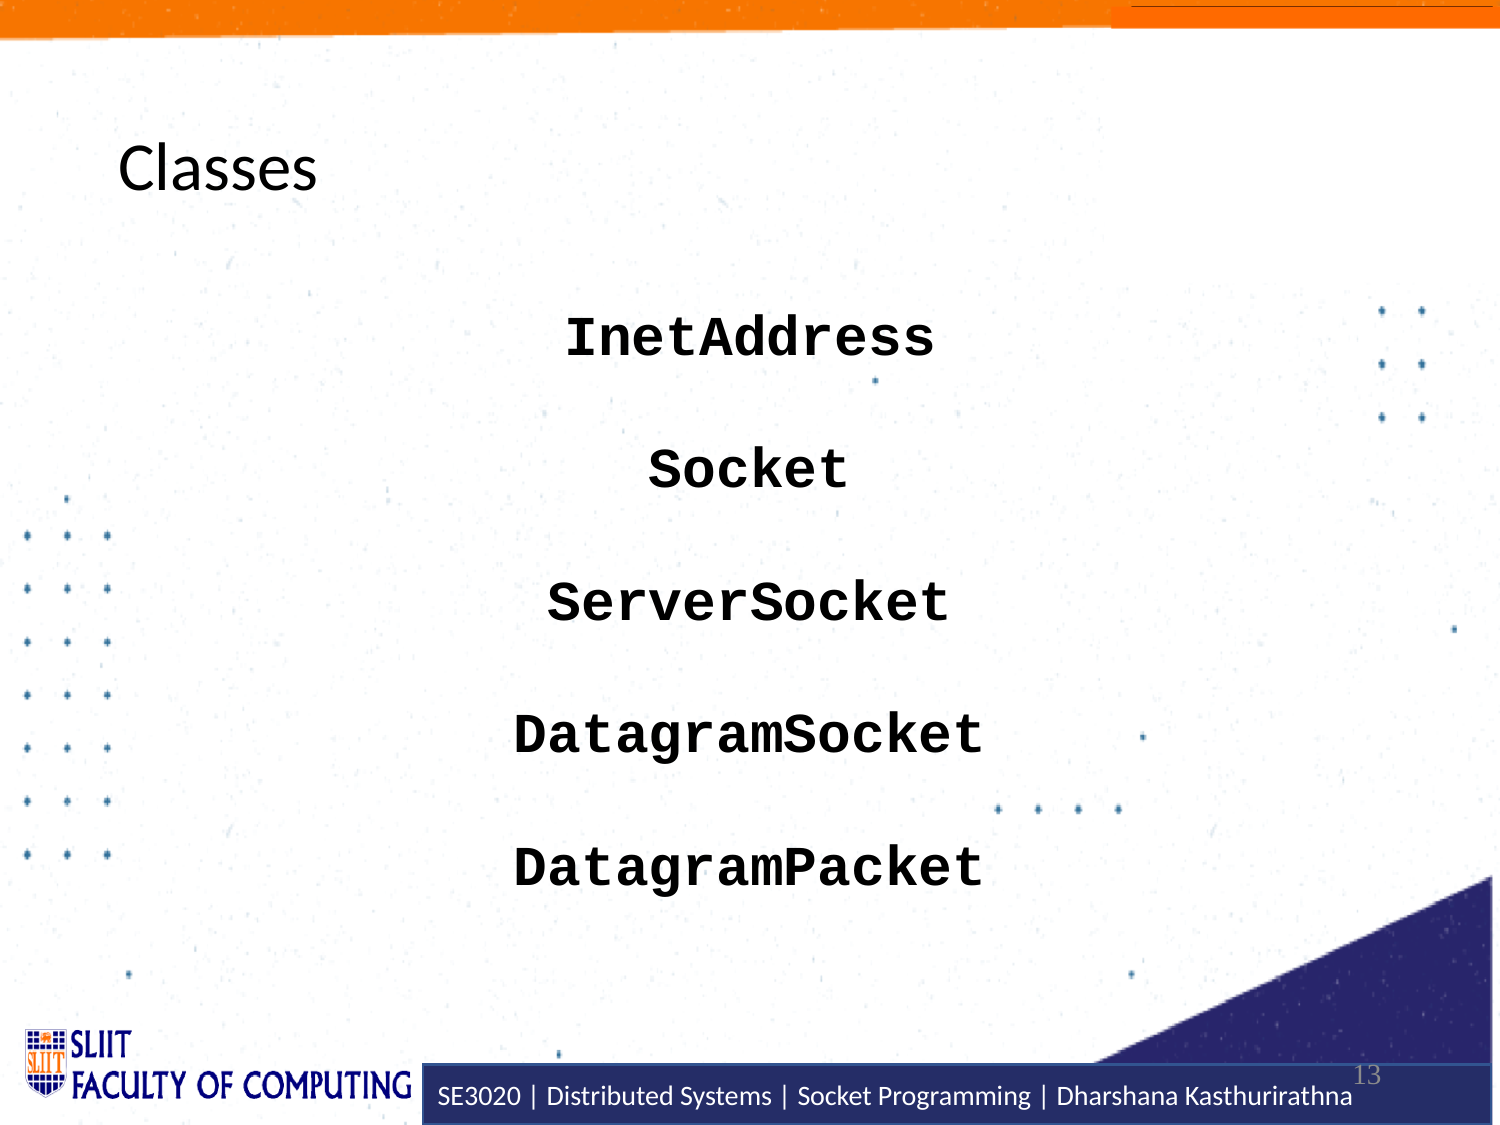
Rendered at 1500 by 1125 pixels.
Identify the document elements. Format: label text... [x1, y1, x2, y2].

title Classes [103, 59, 1397, 278]
picture [0, 0, 1500, 1125]
footer [496, 1042, 1004, 1103]
list InetAddress Socket ServerSocket DatagramSocket DatagramPacket [103, 299, 1397, 1014]
slide_number 13 [1059, 1042, 1397, 1103]
